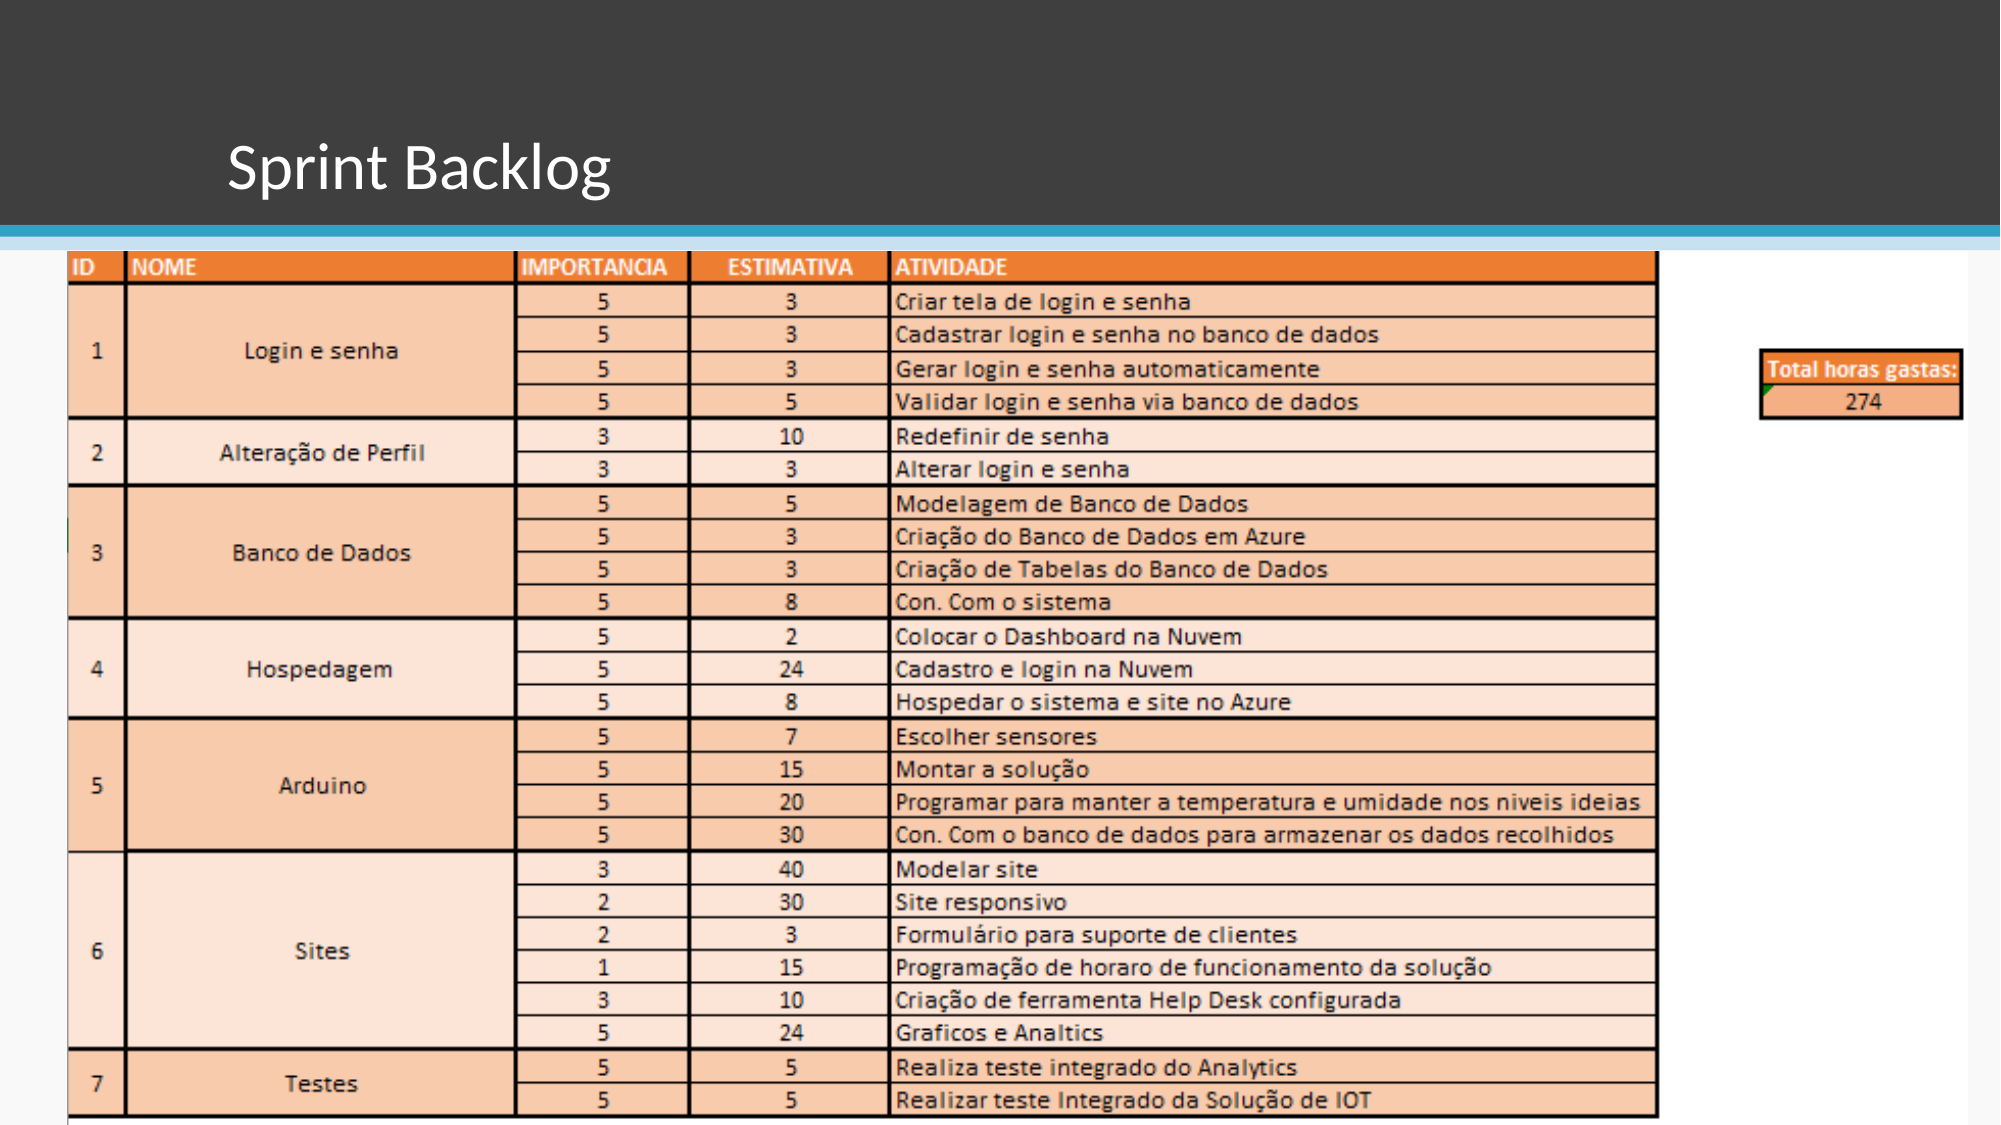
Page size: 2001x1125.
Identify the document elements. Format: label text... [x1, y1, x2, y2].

title Sprint Backlog [212, 41, 1788, 212]
picture [67, 251, 1968, 1125]
